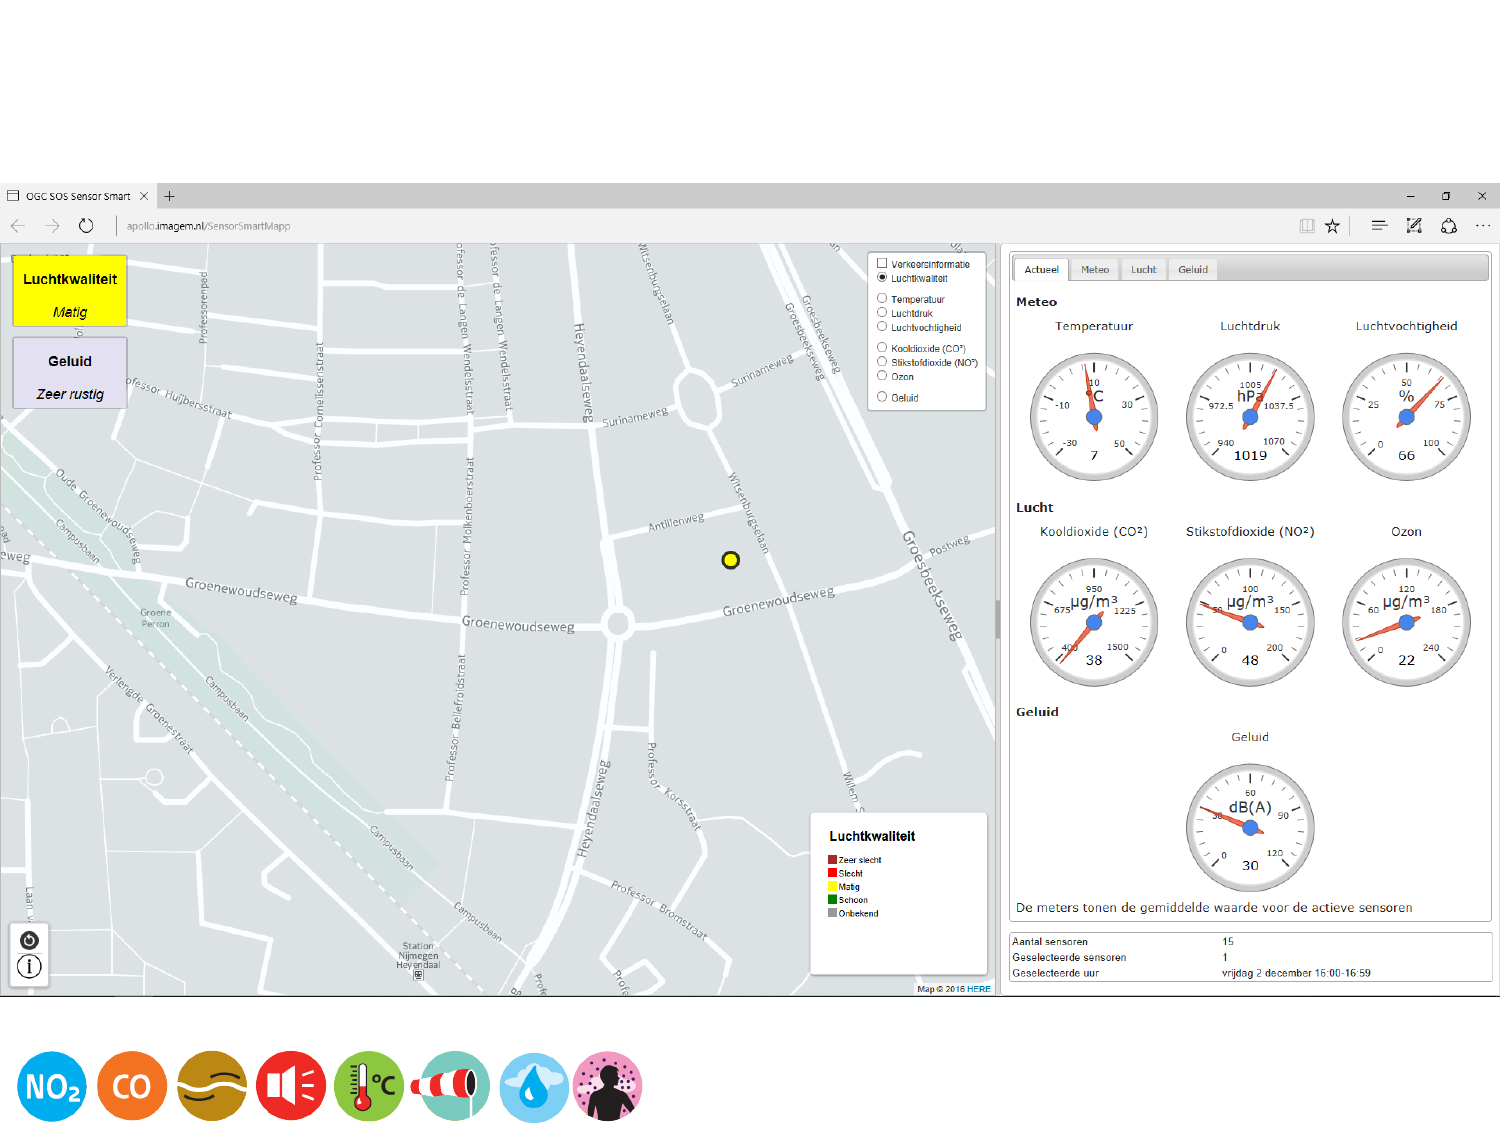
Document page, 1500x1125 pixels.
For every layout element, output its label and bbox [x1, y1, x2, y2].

picture [14, 1046, 647, 1125]
picture [0, 182, 1500, 997]
